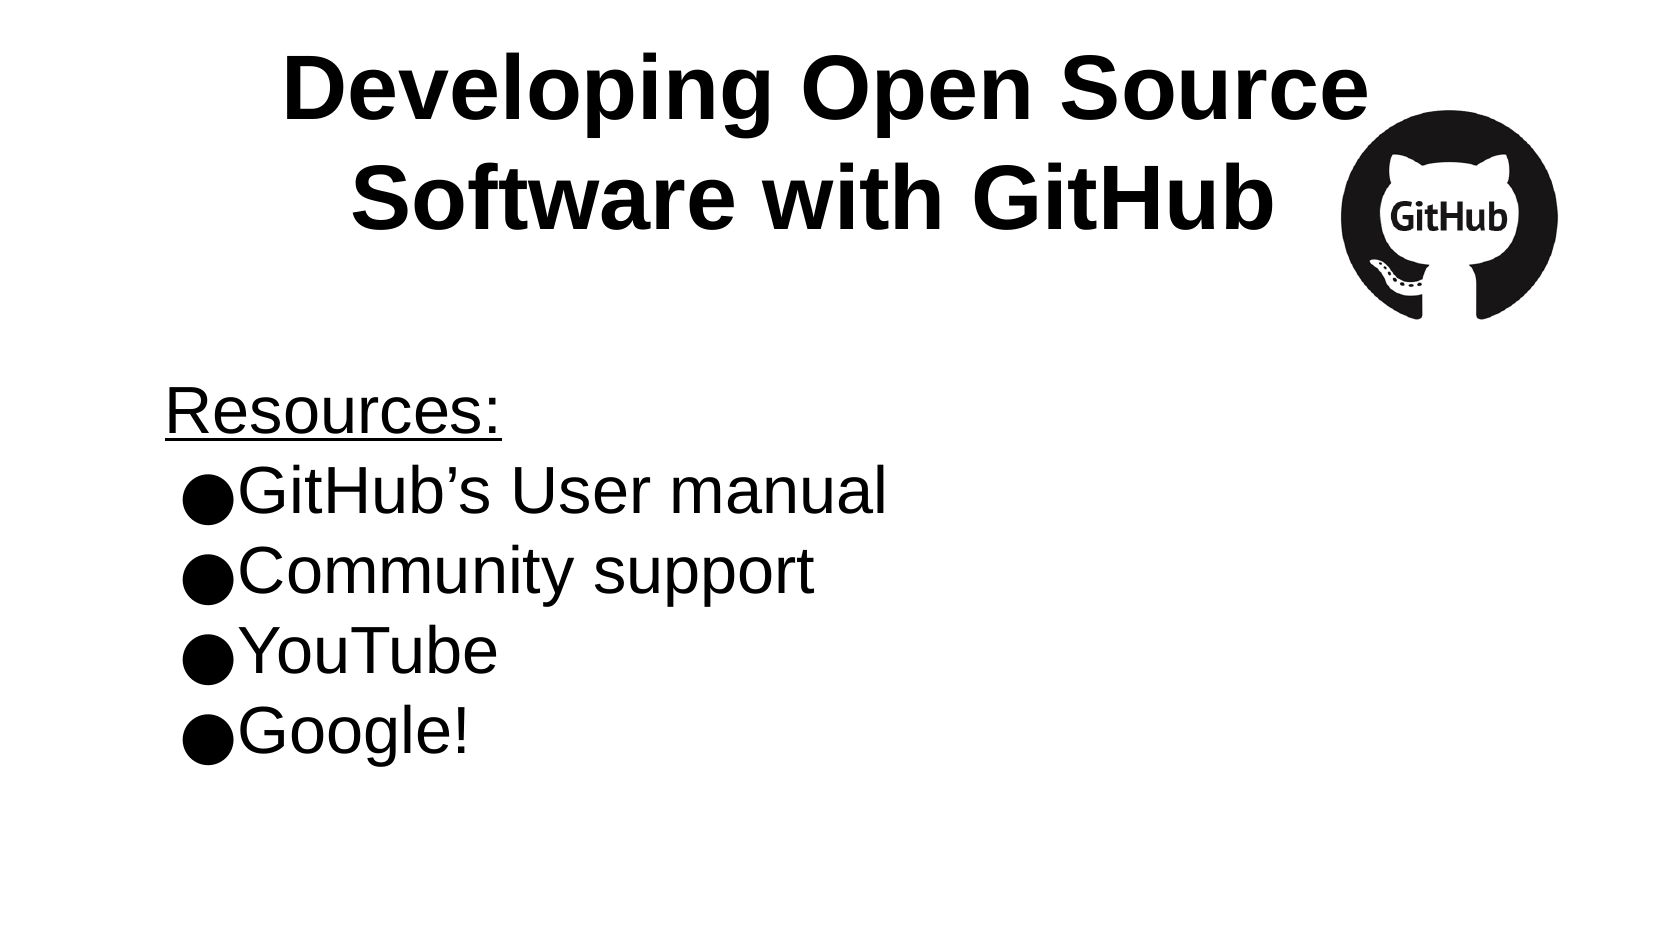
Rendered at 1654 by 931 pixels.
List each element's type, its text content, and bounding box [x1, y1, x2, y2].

text_box Developing Open Source Software with GitHub [82, 34, 1571, 241]
text_box Resources: GitHub’s User manual Community support YouTube Google! [149, 360, 1395, 899]
picture [1333, 99, 1566, 331]
